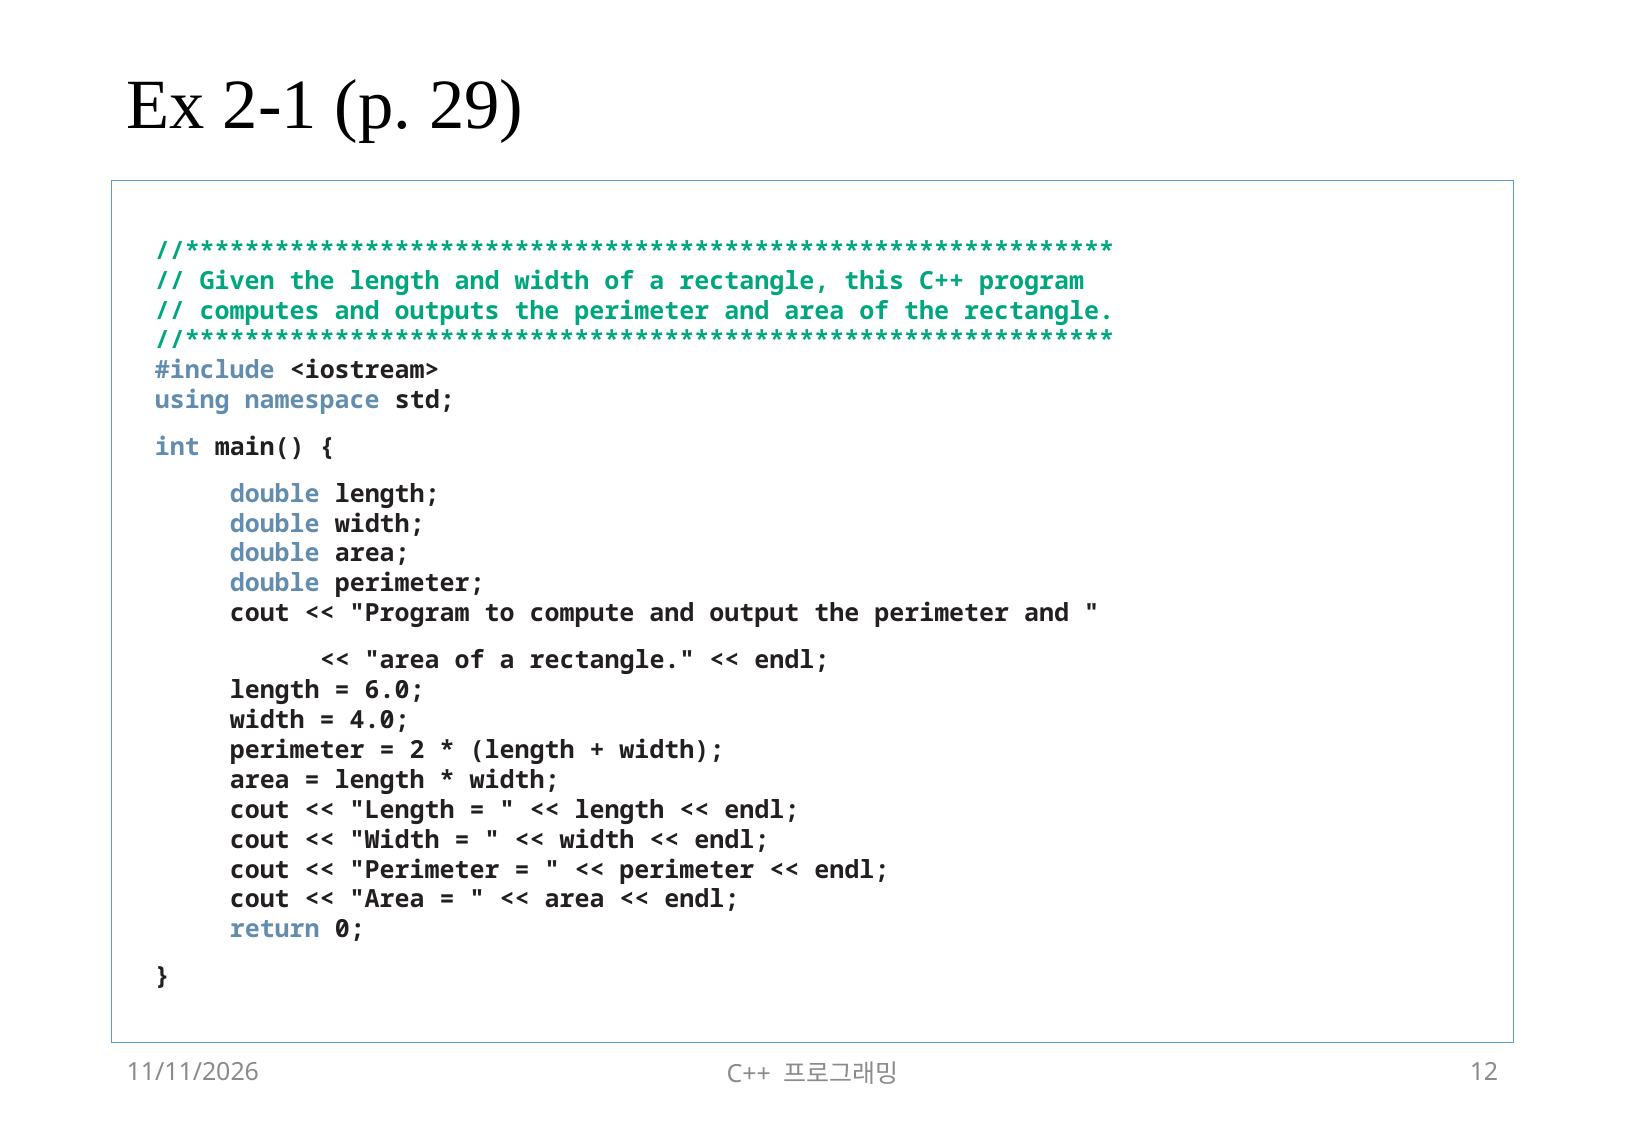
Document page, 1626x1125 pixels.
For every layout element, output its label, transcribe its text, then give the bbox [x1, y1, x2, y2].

footer C++ 프로그래밍 [538, 1043, 1087, 1103]
title Ex 2-1 (p. 29) [111, 59, 1514, 152]
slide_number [111, 1043, 478, 1103]
slide_number 12 [1147, 1043, 1514, 1103]
list //************************************************************** // Given the length and width of a rectangle, this C++ program // computes and outputs the perimeter and area of the rectangle. //************************************************************** #include <iostream> using namespace std; int main() { double length; double width; double area; double perimeter; cout << "Program to compute and output the perimeter and " << "area of a rectangle." << endl; length = 6.0; width = 4.0; perimeter = 2 * (length + width); area = length * width; cout << "Length = " << length << endl; cout << "Width = " << width << endl; cout << "Perimeter = " << perimeter << endl; cout << "Area = " << area << endl; return 0; } [111, 180, 1514, 1043]
